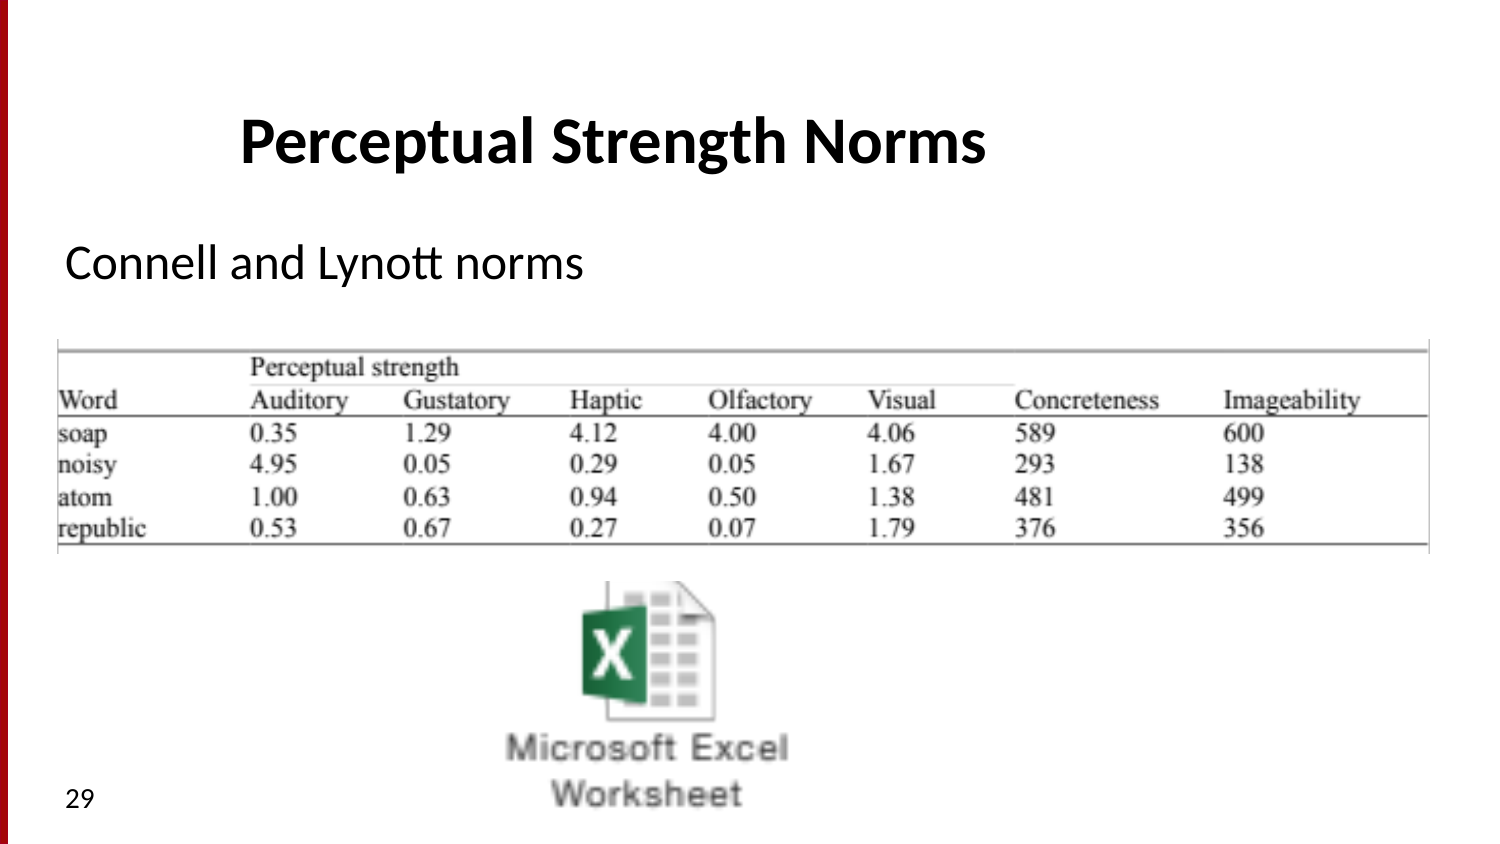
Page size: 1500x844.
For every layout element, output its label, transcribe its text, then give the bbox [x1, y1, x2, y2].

slide_number 29 [49, 771, 376, 829]
title Perceptual Strength Norms [225, 62, 1450, 185]
list Connell and Lynott norms [50, 221, 1450, 769]
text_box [458, 581, 835, 820]
picture [39, 339, 1438, 554]
